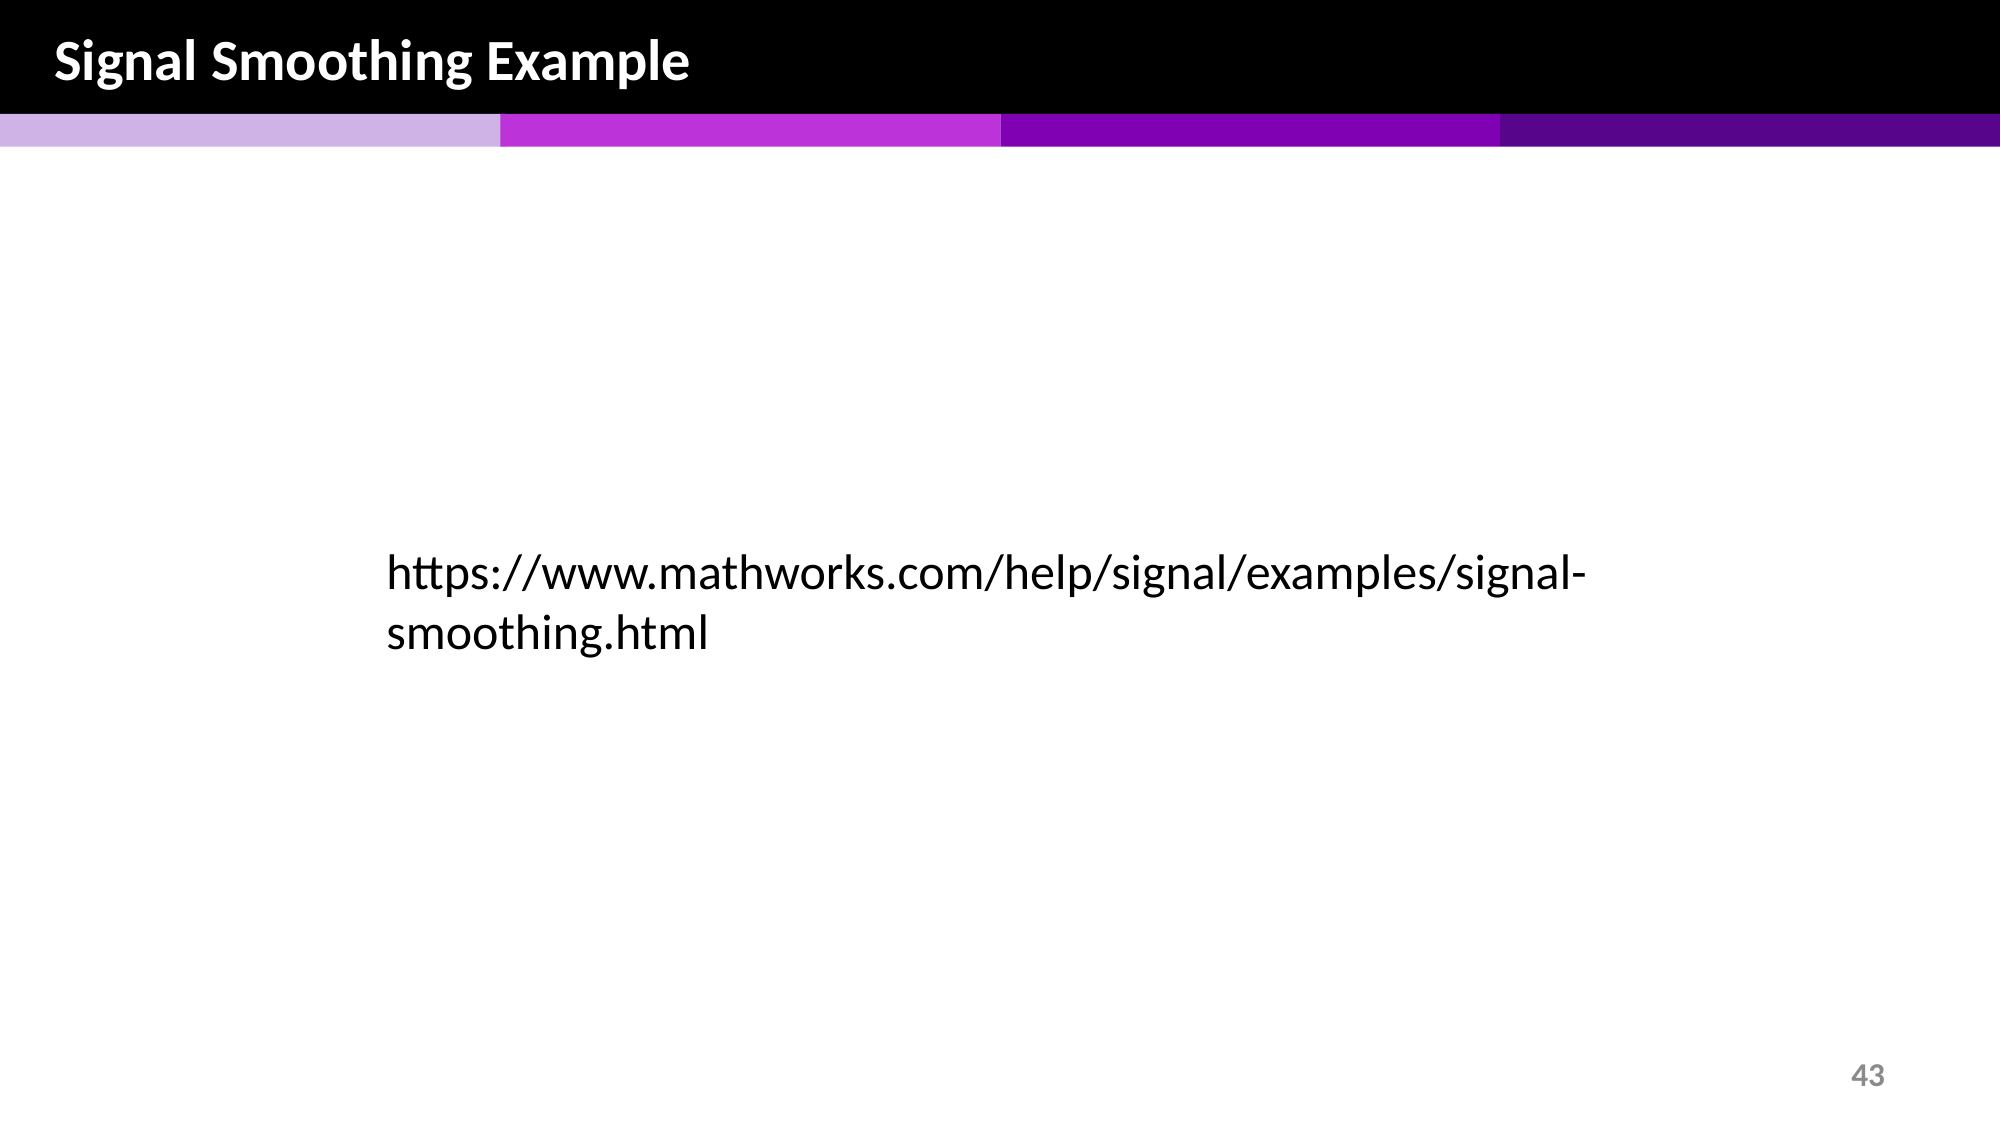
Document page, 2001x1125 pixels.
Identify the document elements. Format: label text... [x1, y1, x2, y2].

list Signal Smoothing Example [39, 1, 1964, 114]
text_box https://www.mathworks.com/help/signal/examples/signal-smoothing.html [371, 531, 1632, 667]
